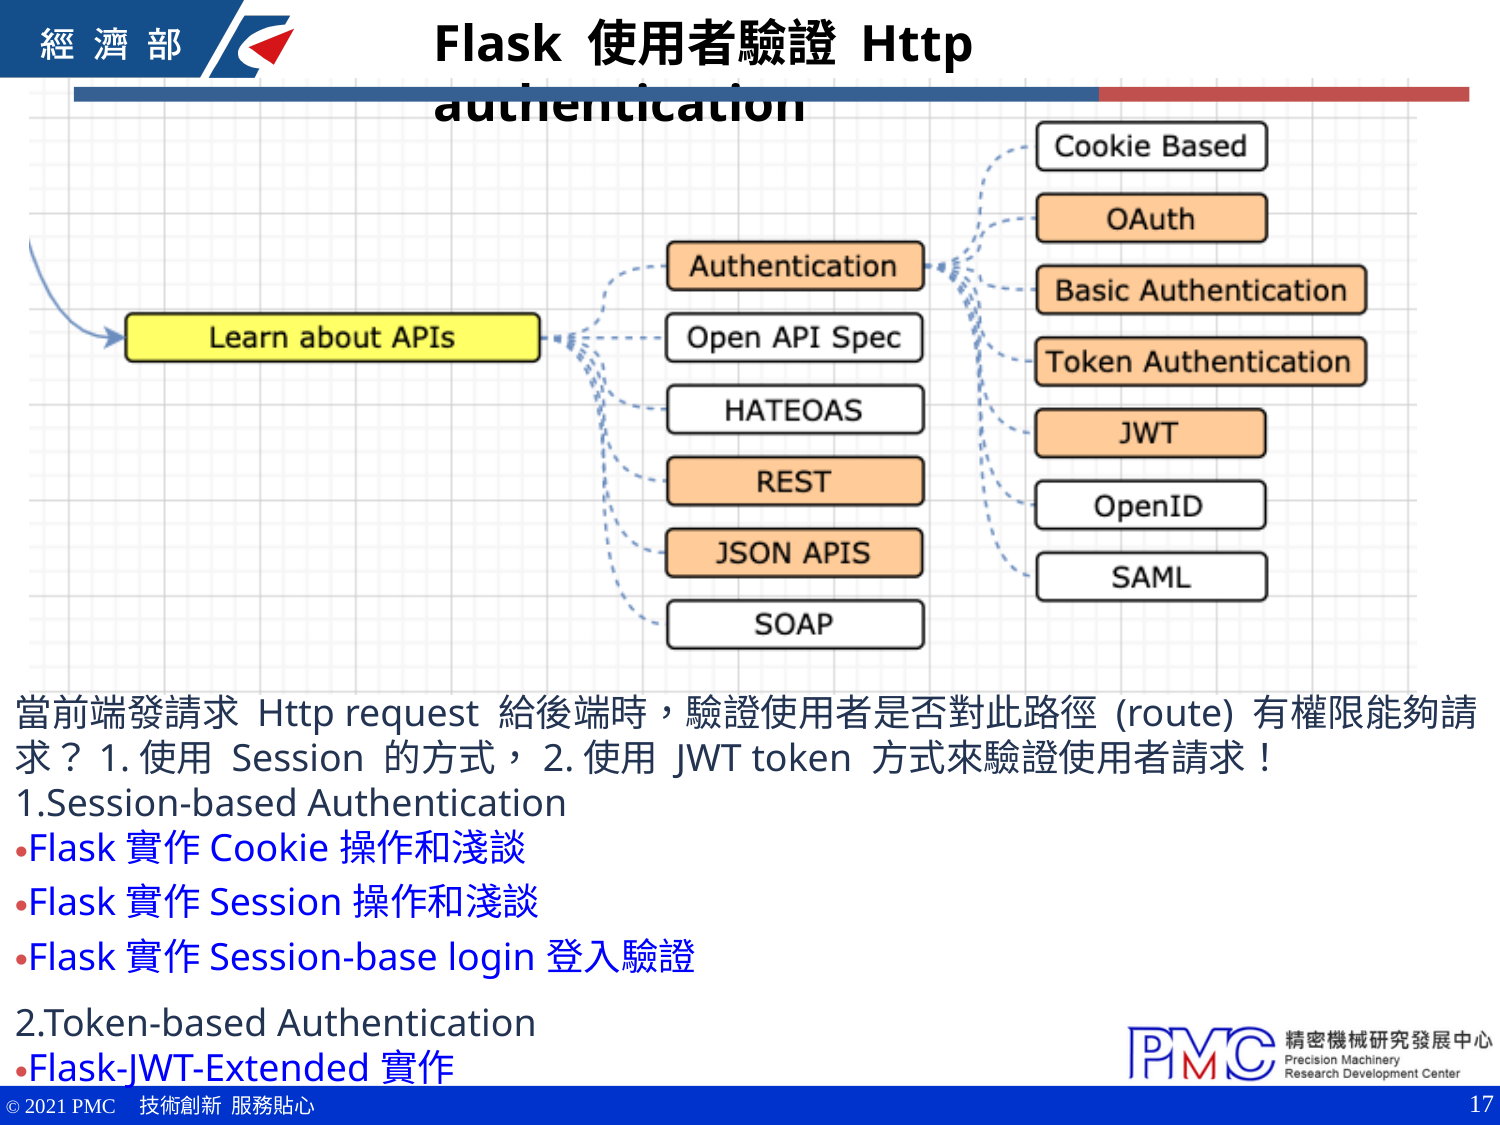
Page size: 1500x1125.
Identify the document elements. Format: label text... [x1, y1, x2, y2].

text_box Flask 使用者驗證 Http authentication [419, 3, 1353, 76]
picture [0, 0, 1418, 696]
text_box 當前端發請求 Http request 給後端時，驗證使用者是否對此路徑 (route) 有權限能夠請求？1.使用 Session 的方式，2.使用 JWT token 方式來驗證使用者請求！ 1.Session-based Authentication Flask 實作 Cookie 操作和淺談 Flask 實作 Session 操作和淺談 Flask 實作 Session-base login 登入驗證 2.Token-based Authentication Flask-JWT-Extended 實作 [0, 681, 1500, 1125]
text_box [73, 86, 1470, 102]
